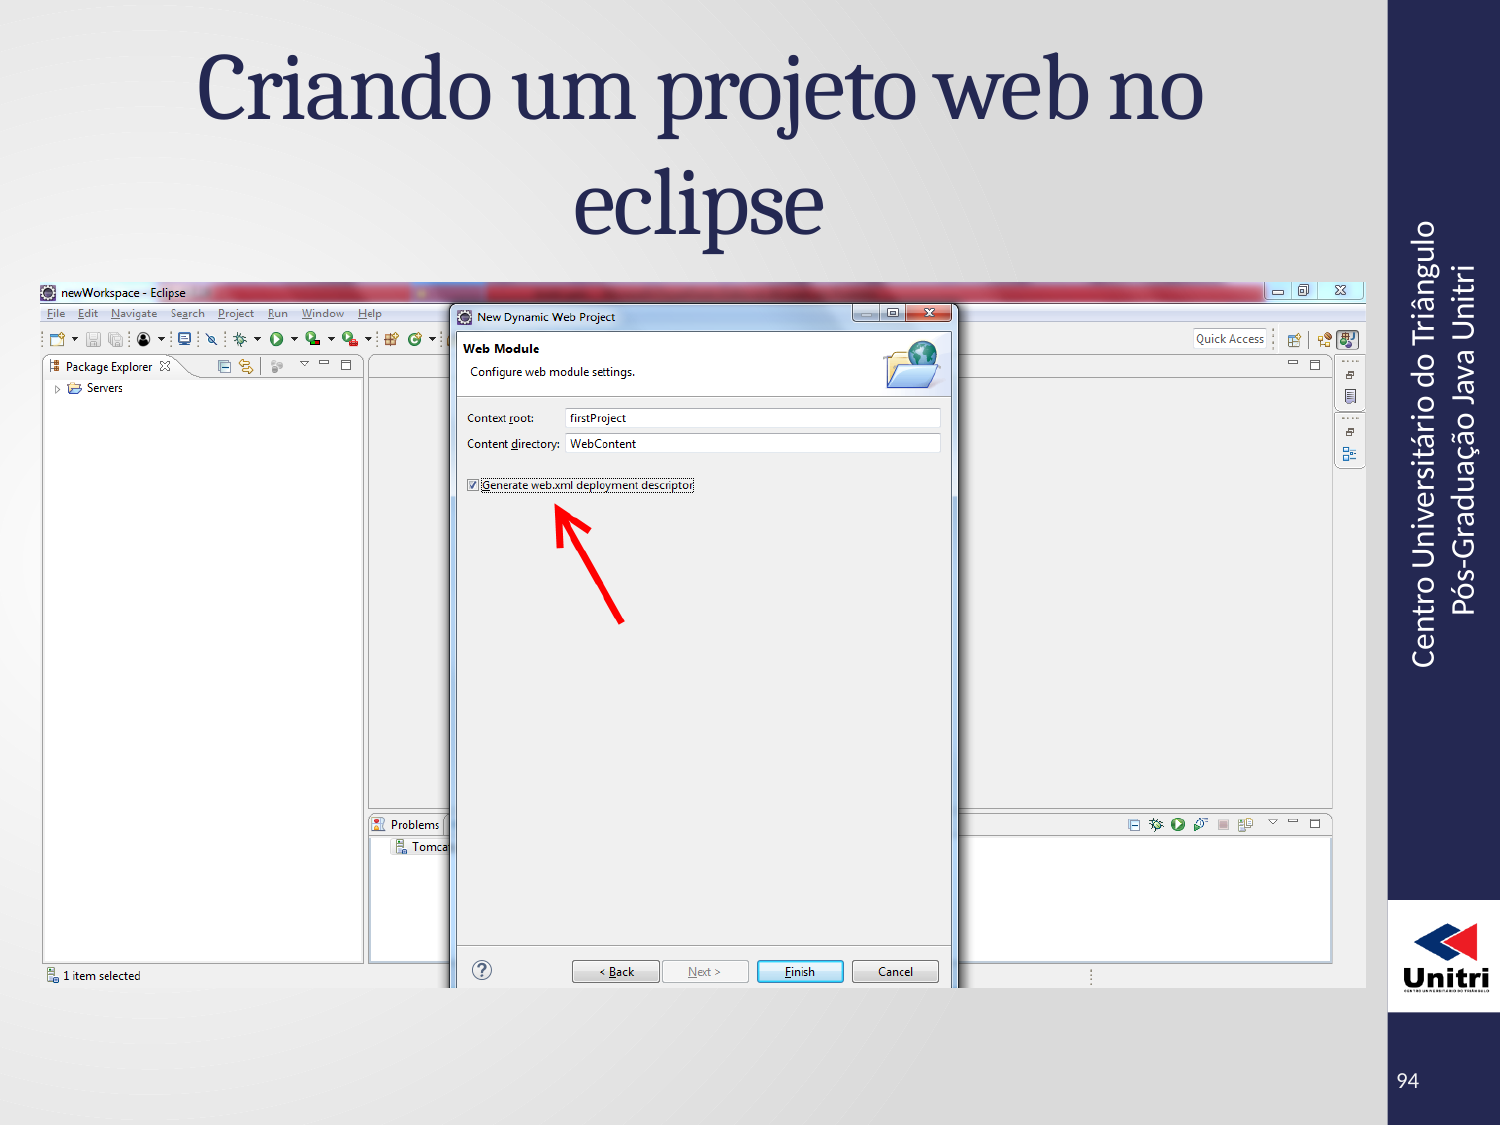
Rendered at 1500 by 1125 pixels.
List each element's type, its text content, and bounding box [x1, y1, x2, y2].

text_box Centro Universitário do Triângulo Pós-Graduação Java Unitri [1393, 0, 1488, 882]
text_box 94 [1381, 1058, 1500, 1101]
picture [39, 281, 1366, 989]
title Criando um projeto web no eclipse [75, 45, 1325, 233]
picture [1381, 902, 1500, 1010]
